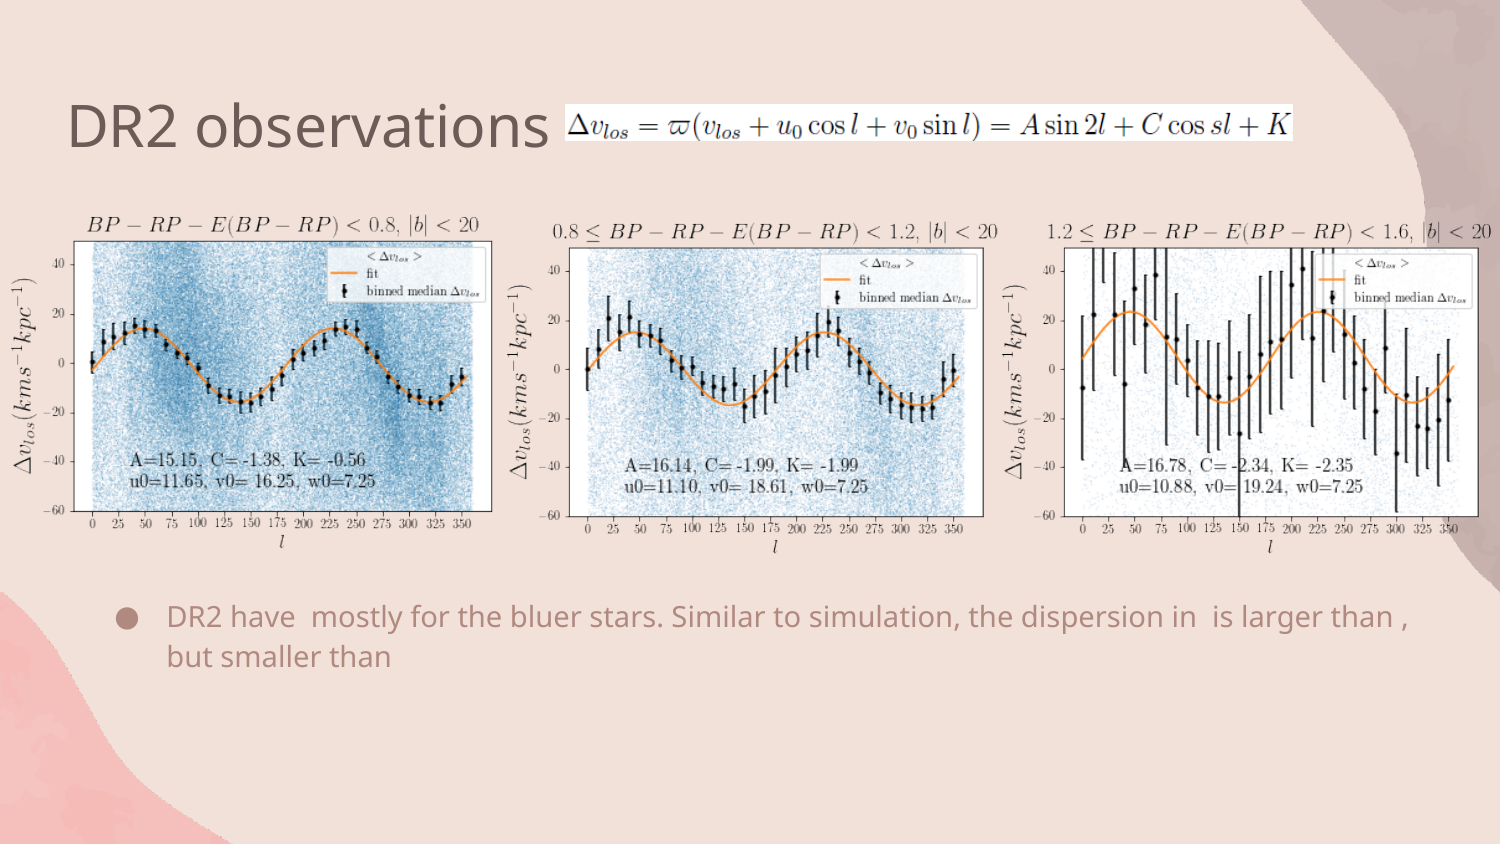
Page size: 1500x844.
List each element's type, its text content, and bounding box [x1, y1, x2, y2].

picture [0, 0, 1500, 844]
text_box DR2 observations [51, 74, 1449, 175]
